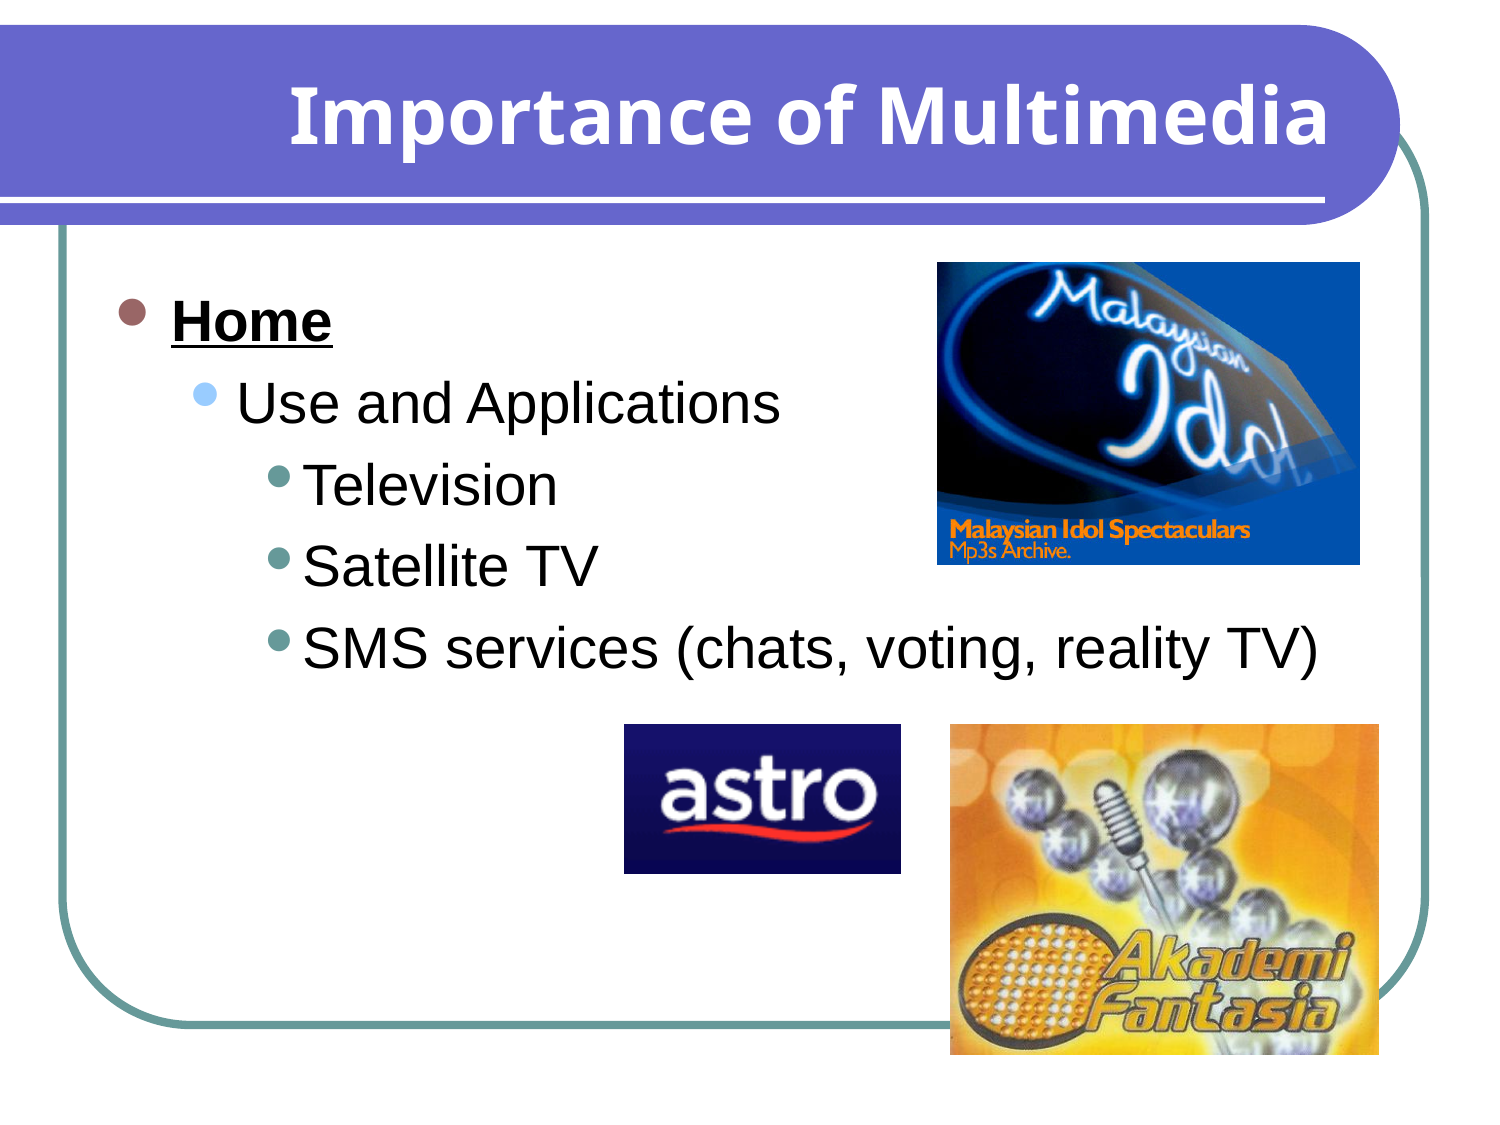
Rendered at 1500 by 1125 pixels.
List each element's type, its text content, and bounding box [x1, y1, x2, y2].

picture [624, 724, 901, 874]
title Importance of Multimedia [31, 37, 1348, 188]
picture [949, 724, 1379, 1055]
list Home Use and Applications Television Satellite TV SMS services (chats, voting, reality TV) [99, 275, 1401, 720]
picture [937, 262, 1360, 566]
